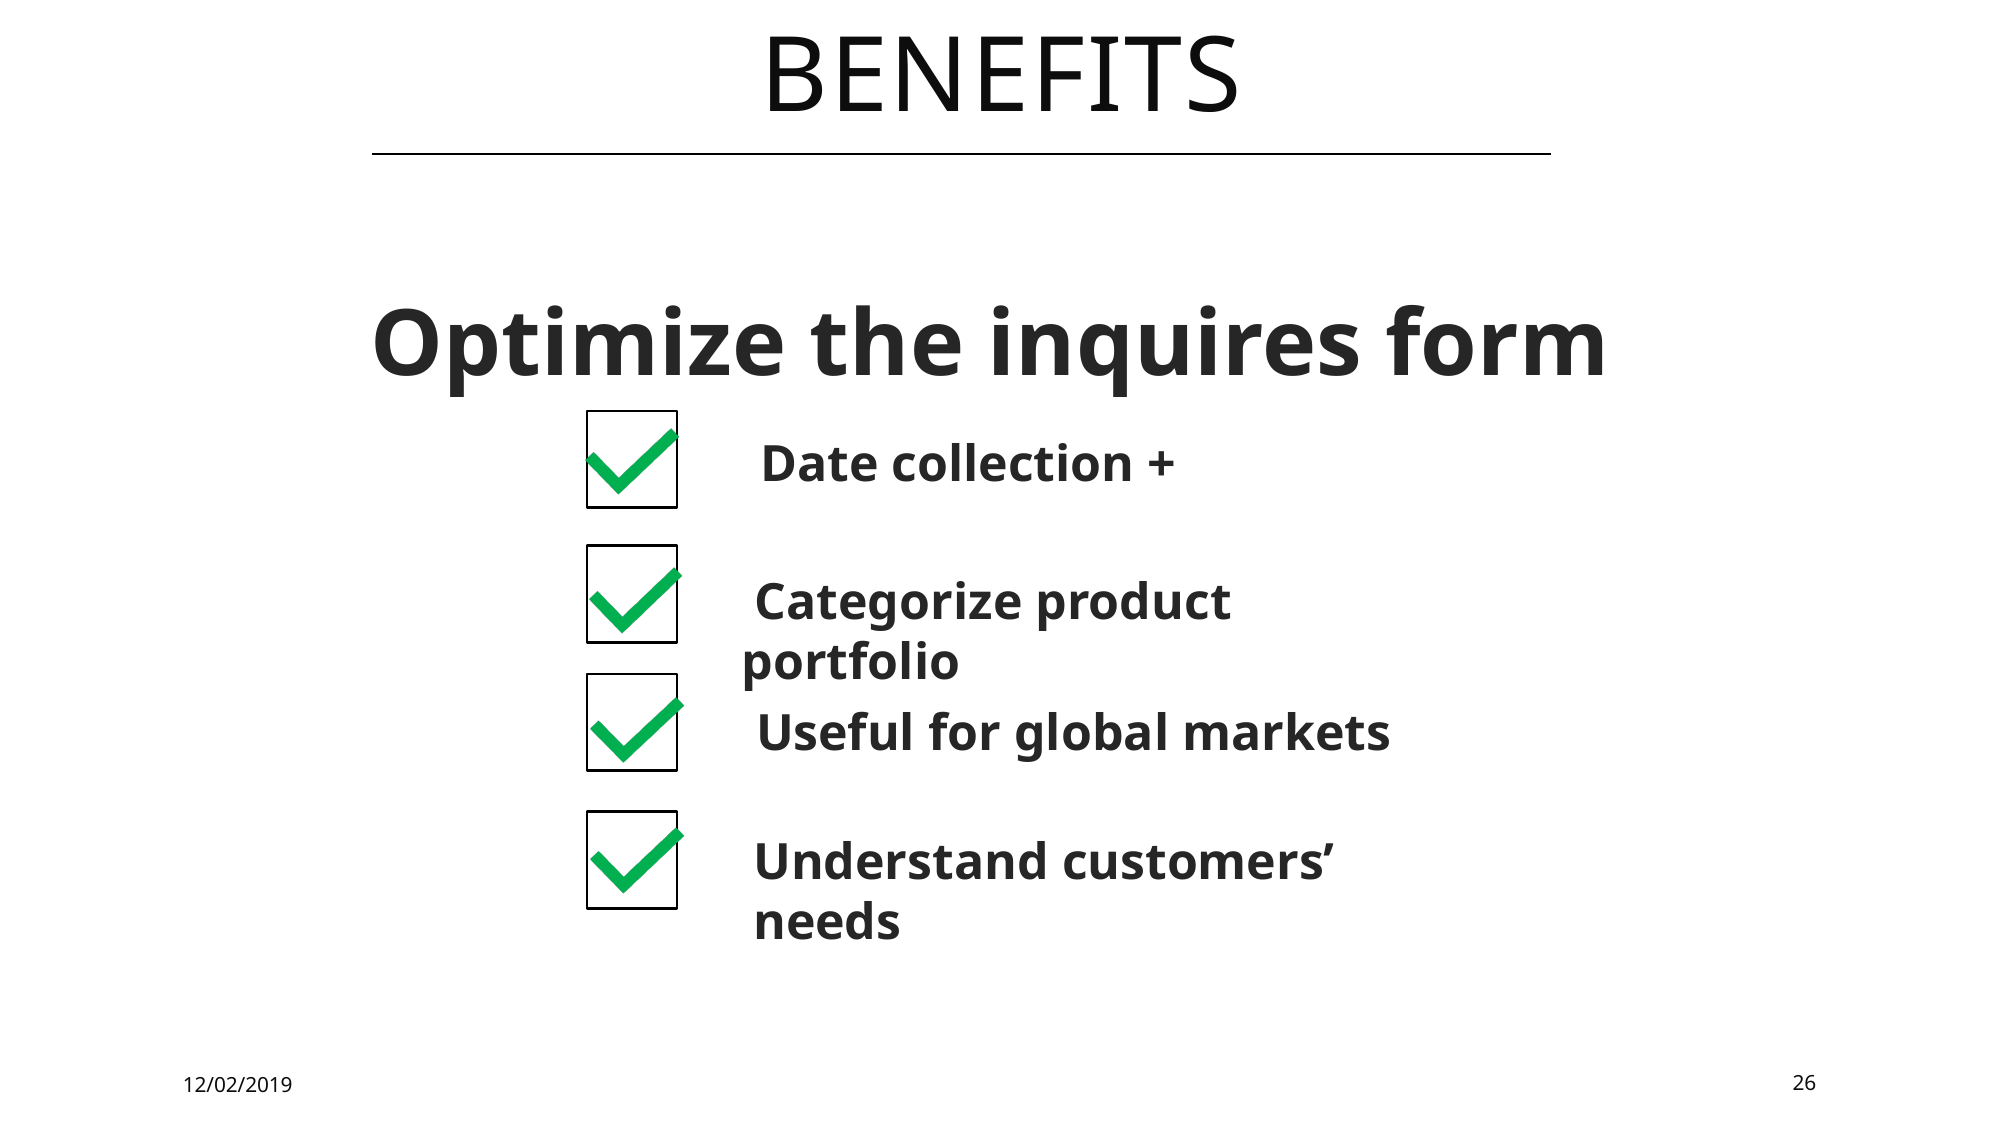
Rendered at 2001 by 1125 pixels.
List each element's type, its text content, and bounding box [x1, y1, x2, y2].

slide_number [168, 1061, 522, 1107]
picture [583, 412, 681, 510]
slide_number 26 [1777, 1061, 1938, 1107]
title Benefits [745, 0, 2000, 205]
picture [588, 680, 686, 779]
text_box Date collection + [745, 423, 1477, 499]
text_box [586, 544, 678, 548]
text_box [586, 673, 678, 678]
text_box Useful for global markets [728, 692, 1407, 768]
text_box Understand customers’ needs [738, 822, 1428, 1018]
text_box Optimize the inquires form [355, 275, 1779, 511]
text_box Categorize product portfolio [726, 562, 1371, 698]
picture [588, 811, 686, 909]
picture [586, 551, 685, 649]
